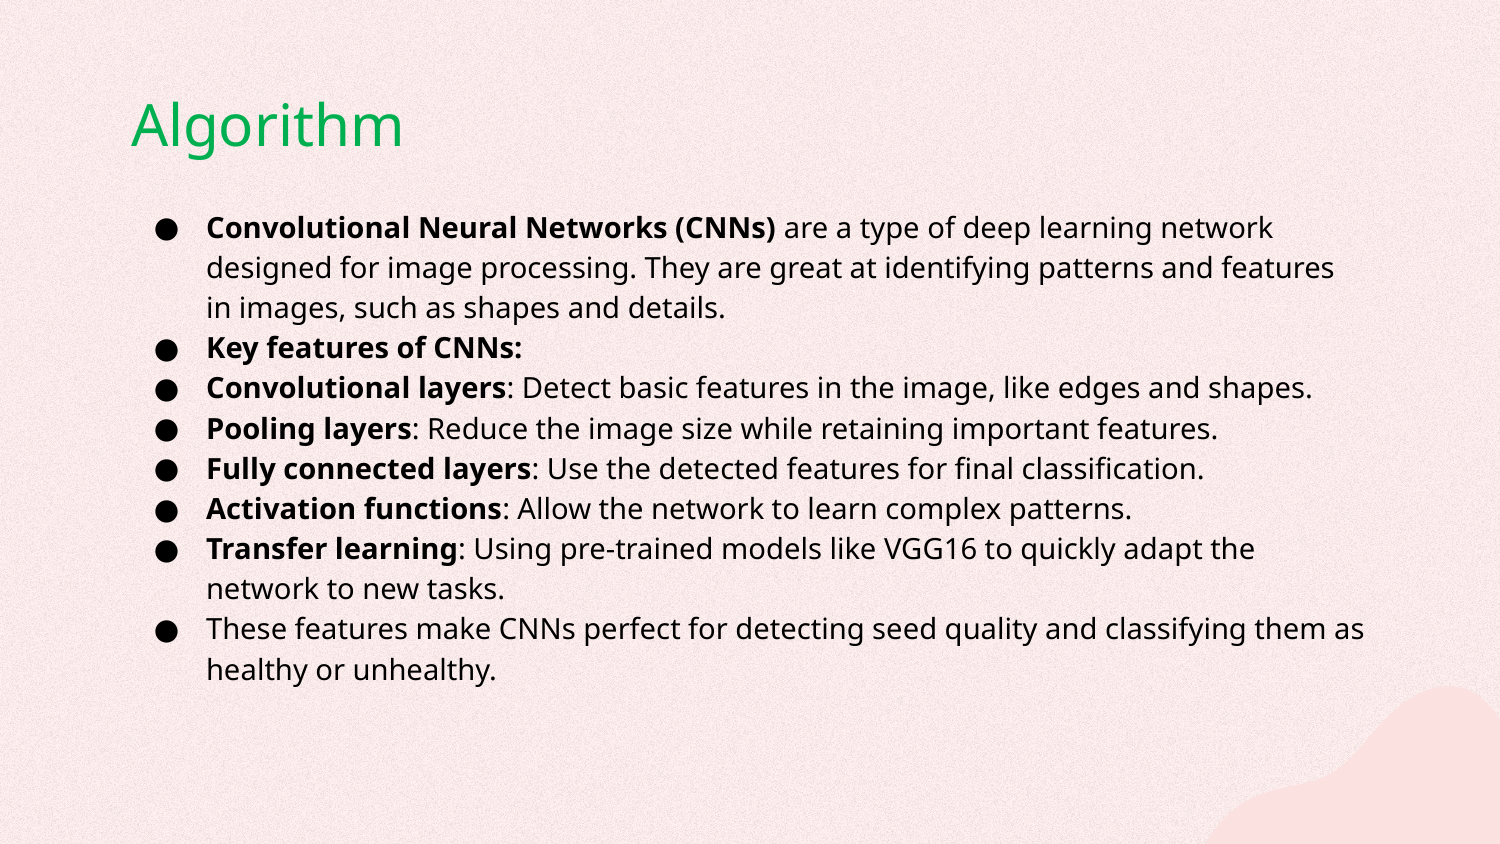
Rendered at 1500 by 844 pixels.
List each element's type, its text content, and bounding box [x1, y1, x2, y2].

title Algorithm [115, 72, 1384, 167]
list Convolutional Neural Networks (CNNs) are a type of deep learning network designed for image processing. They are great at identifying patterns and features in images, such as shapes and details. Key features of CNNs: Convolutional layers: Detect basic features in the image, like edges and shapes. Pooling layers: Reduce the image size while retaining important features. Fully connected layers: Use the detected features for final classification. Activation functions: Allow the network to learn complex patterns. Transfer learning: Using pre-trained models like VGG16 to quickly adapt the network to new tasks. These features make CNNs perfect for detecting seed quality and classifying them as healthy or unhealthy. [115, 189, 1384, 750]
